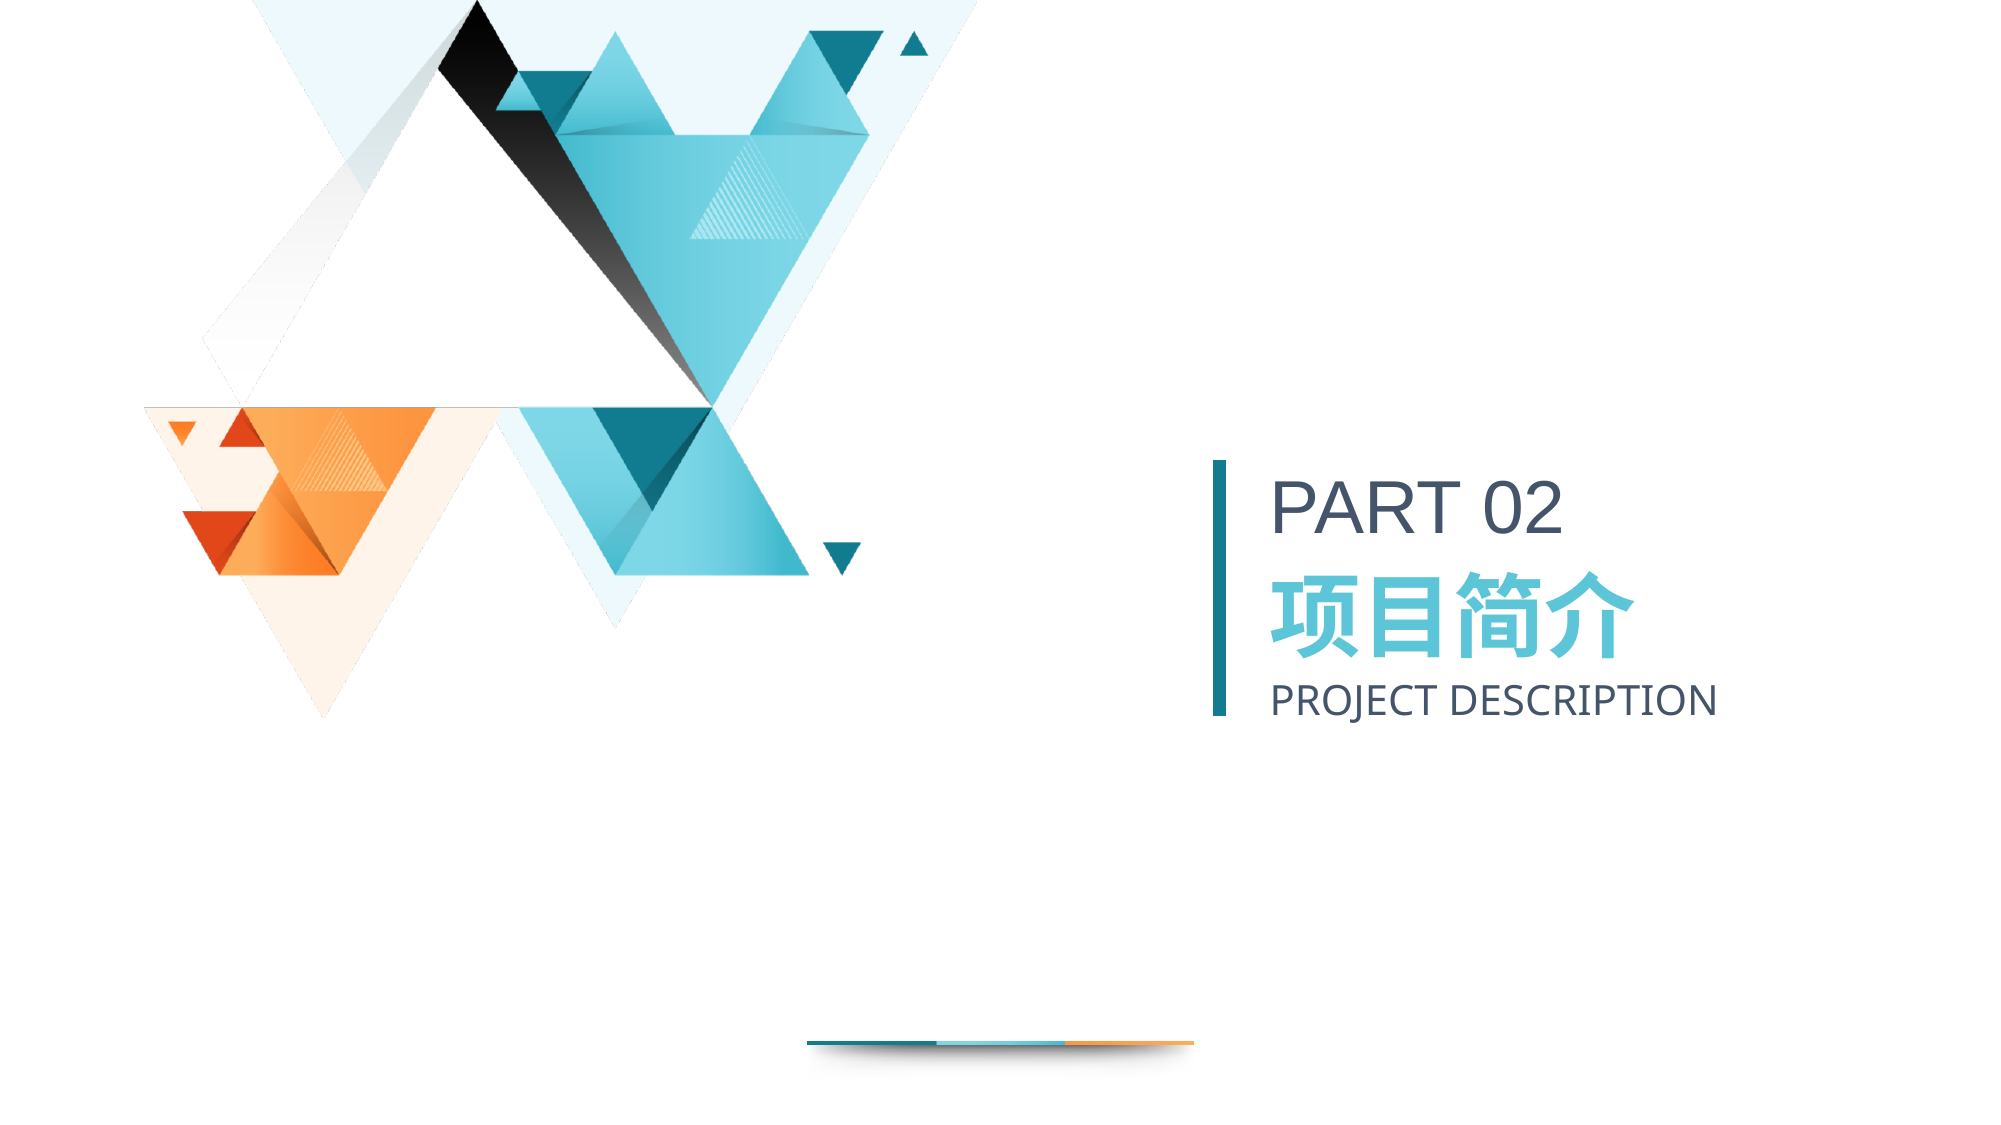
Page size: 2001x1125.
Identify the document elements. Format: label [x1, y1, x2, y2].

text_box [1219, 433, 1793, 733]
picture [144, 0, 977, 718]
picture [807, 1041, 1194, 1079]
